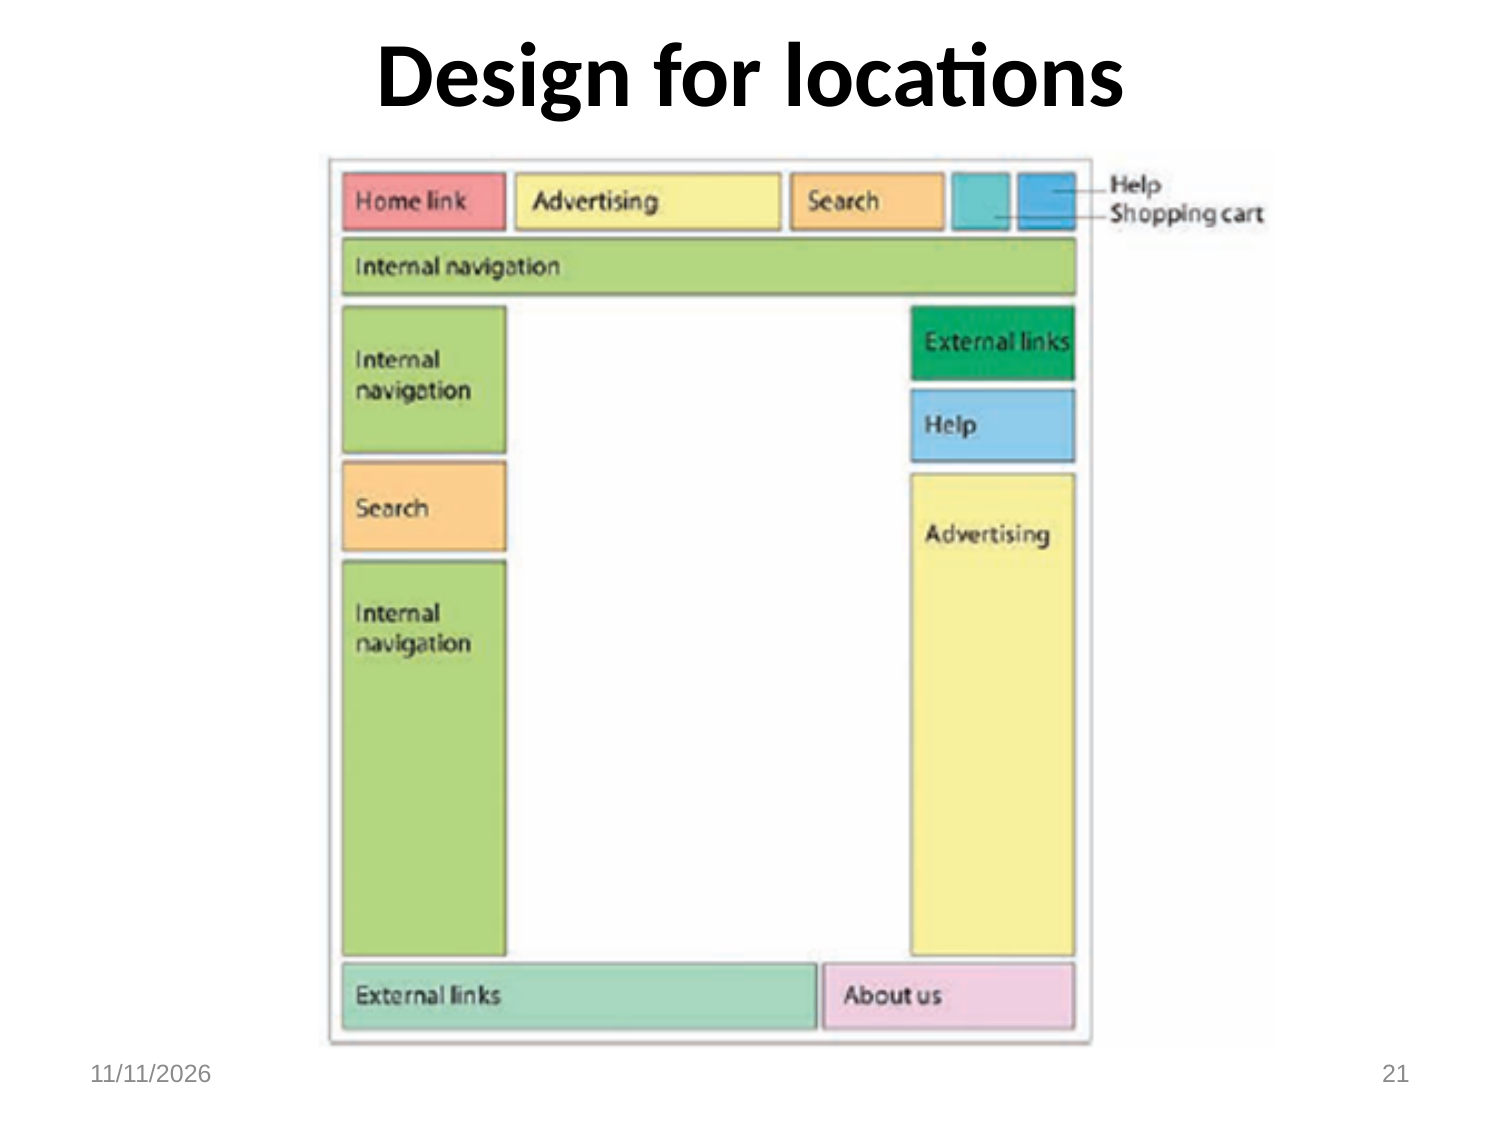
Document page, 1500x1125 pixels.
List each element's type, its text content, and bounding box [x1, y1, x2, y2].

slide_number 21 [1074, 1042, 1425, 1103]
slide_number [75, 1042, 425, 1103]
title Design for locations [76, 0, 1427, 140]
picture [318, 148, 1283, 1053]
